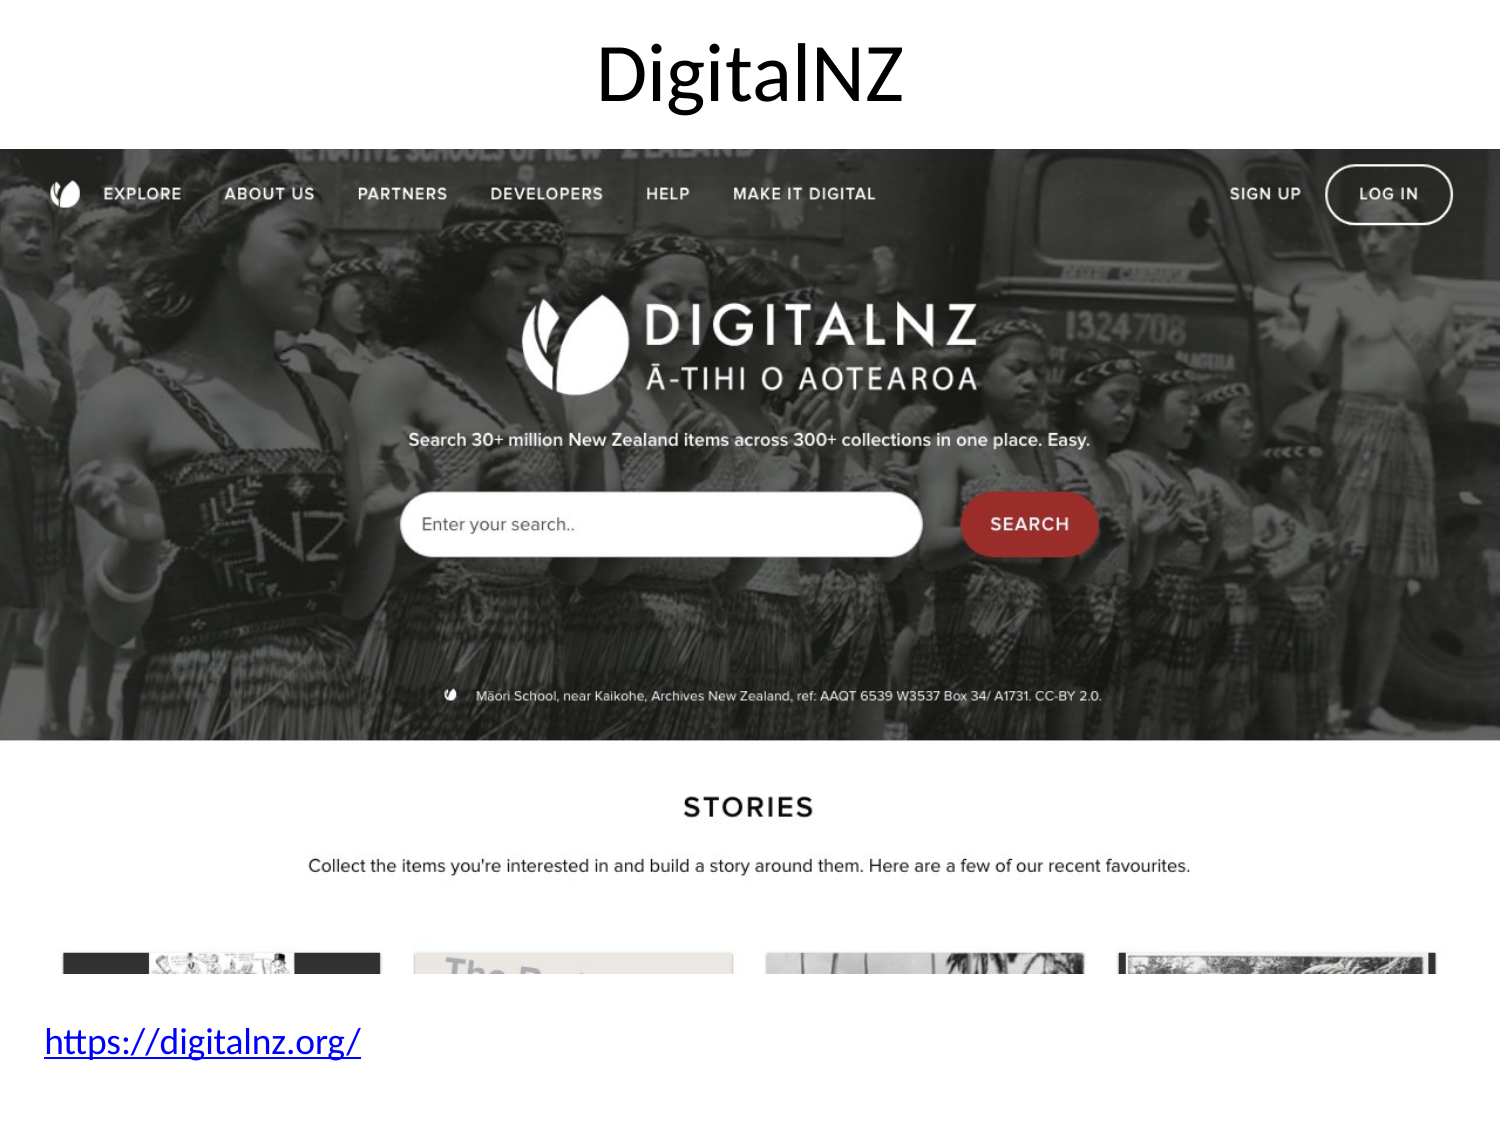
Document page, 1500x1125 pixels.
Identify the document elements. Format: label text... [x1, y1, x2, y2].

text_box [0, 149, 1500, 974]
text_box https://digitalnz.org/ [42, 1014, 368, 1062]
title DigitalNZ [594, 15, 906, 149]
